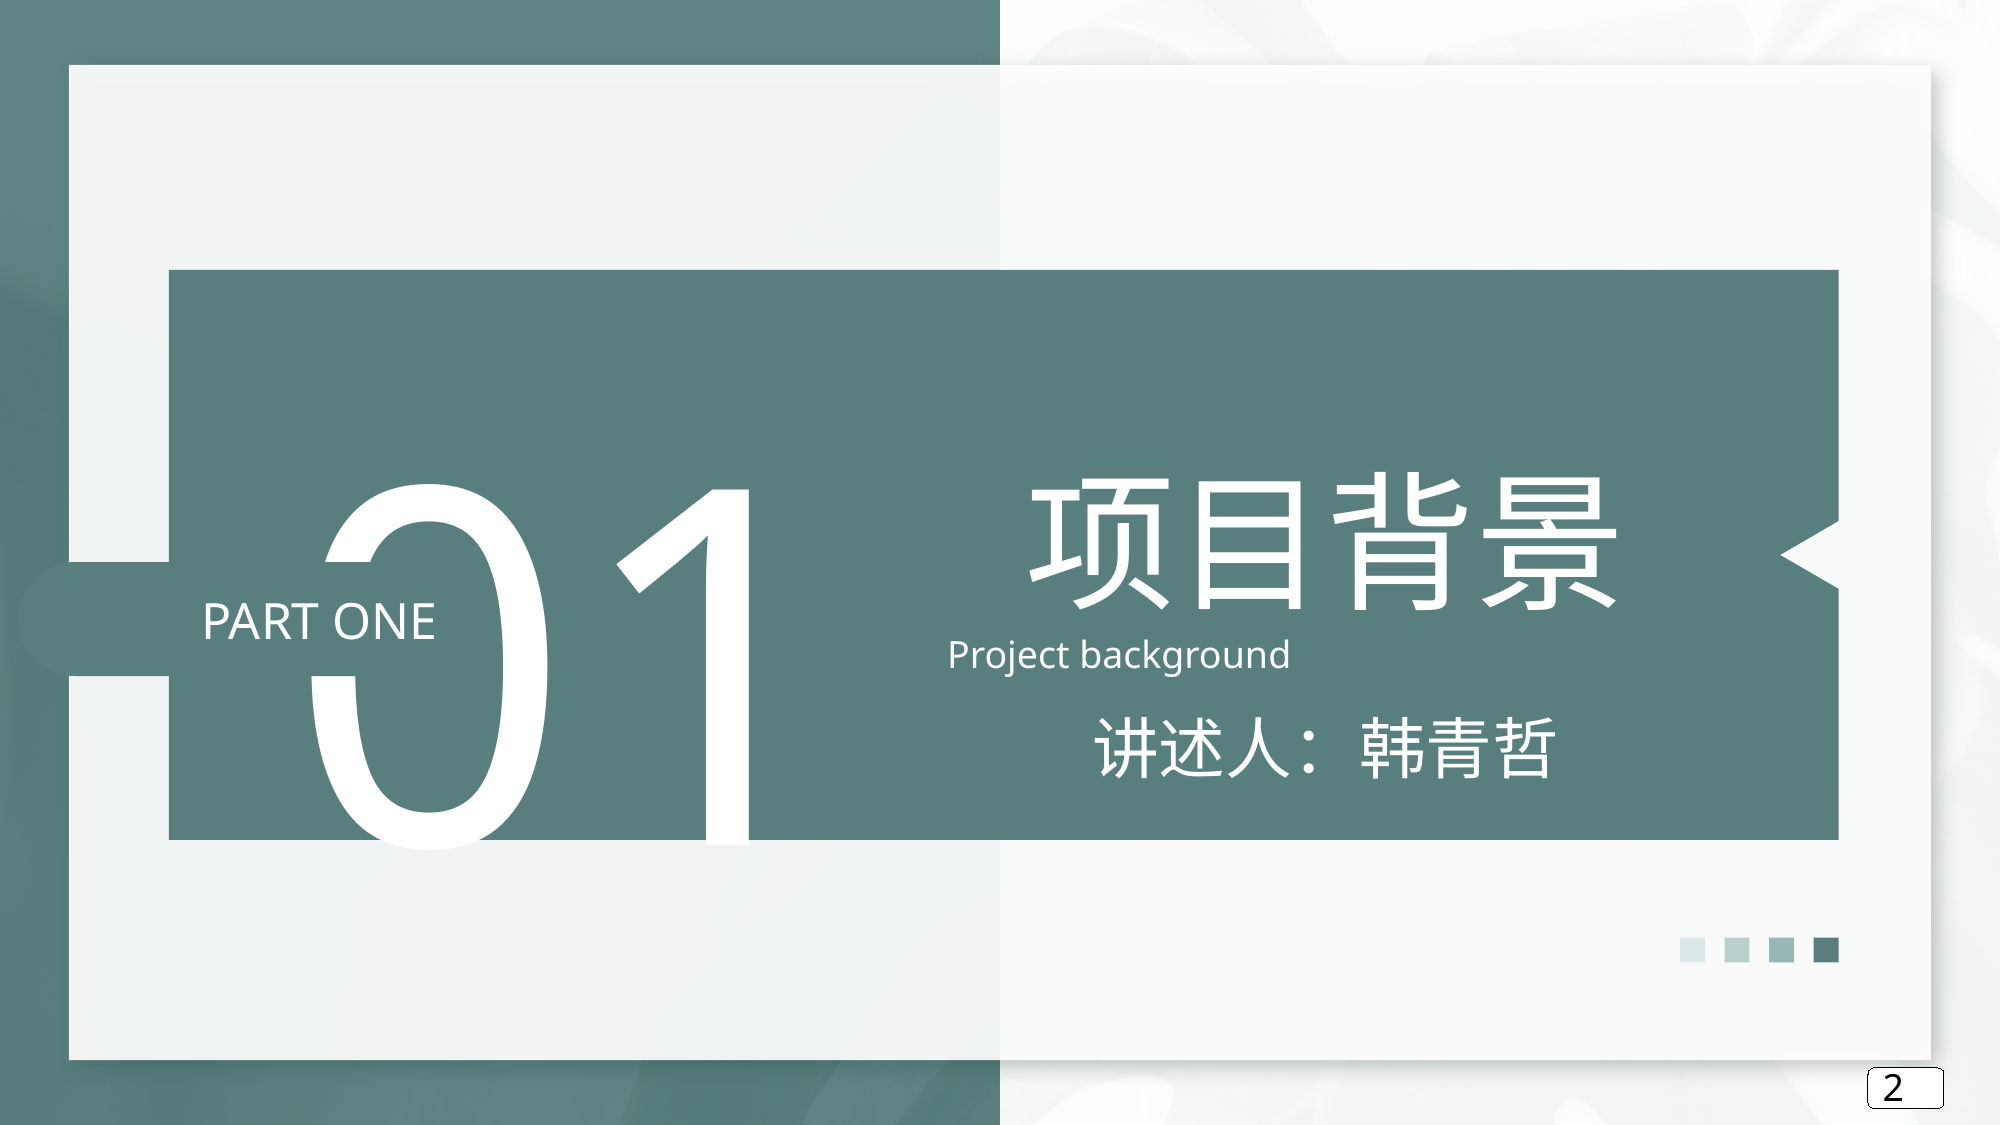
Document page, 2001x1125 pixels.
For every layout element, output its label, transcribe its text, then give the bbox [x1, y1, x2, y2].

text_box 讲述人：韩青哲 [1046, 706, 1605, 787]
text_box PART ONE [201, 589, 451, 650]
text_box 01 [287, 348, 858, 946]
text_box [947, 448, 1705, 677]
text_box [16, 560, 485, 678]
